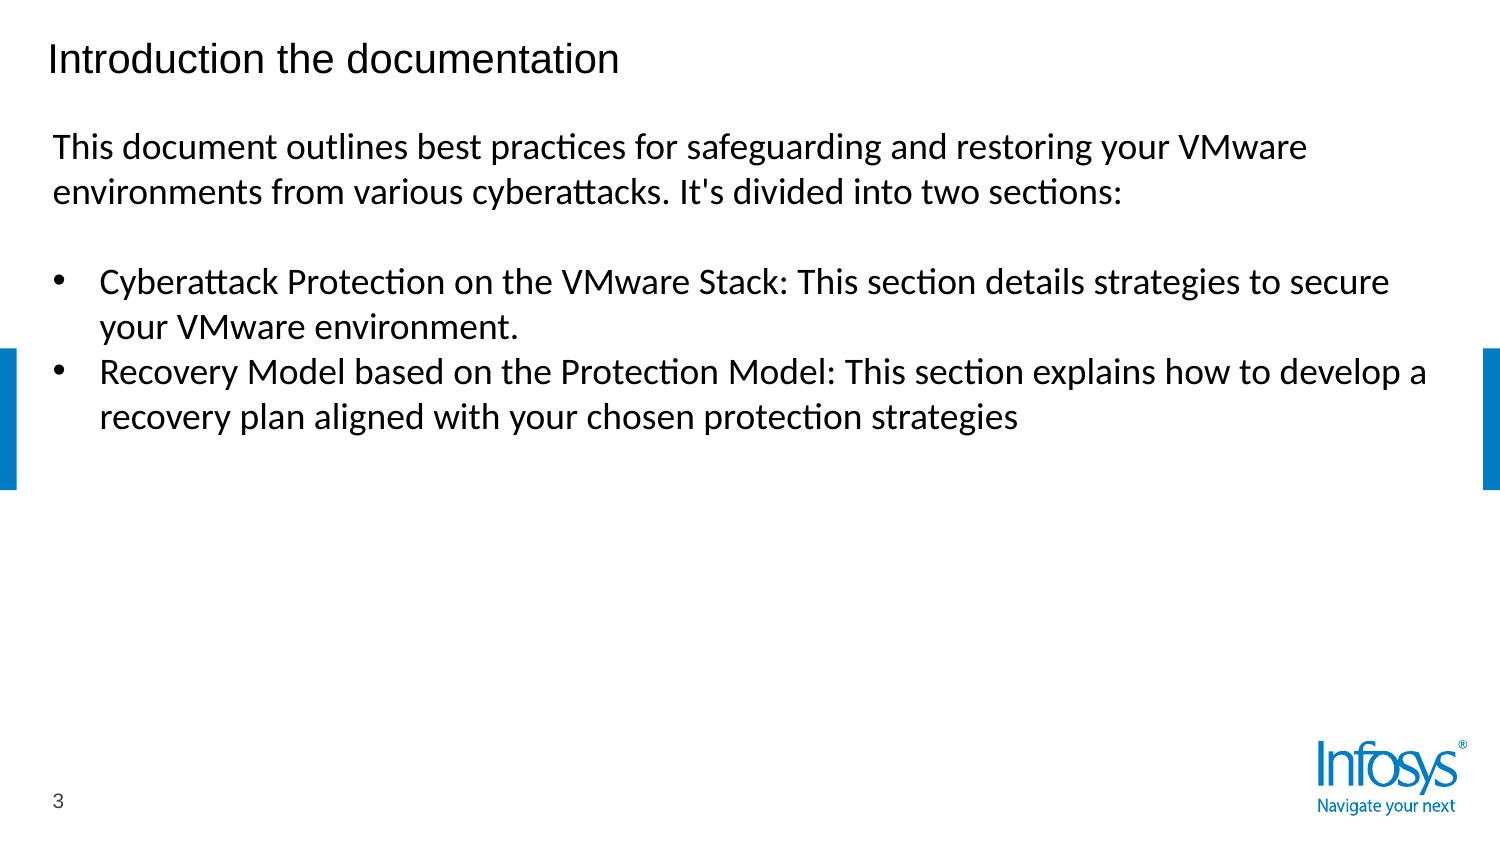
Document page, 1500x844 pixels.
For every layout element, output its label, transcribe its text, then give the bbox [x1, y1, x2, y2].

title Introduction the documentation [32, 24, 1464, 99]
slide_number 3 [37, 780, 115, 826]
text_box This document outlines best practices for safeguarding and restoring your VMware environments from various cyberattacks. It's divided into two sections: Cyberattack Protection on the VMware Stack: This section details strategies to secure your VMware environment. Recovery Model based on the Protection Model: This section explains how to develop a recovery plan aligned with your chosen protection strategies [37, 114, 1446, 445]
